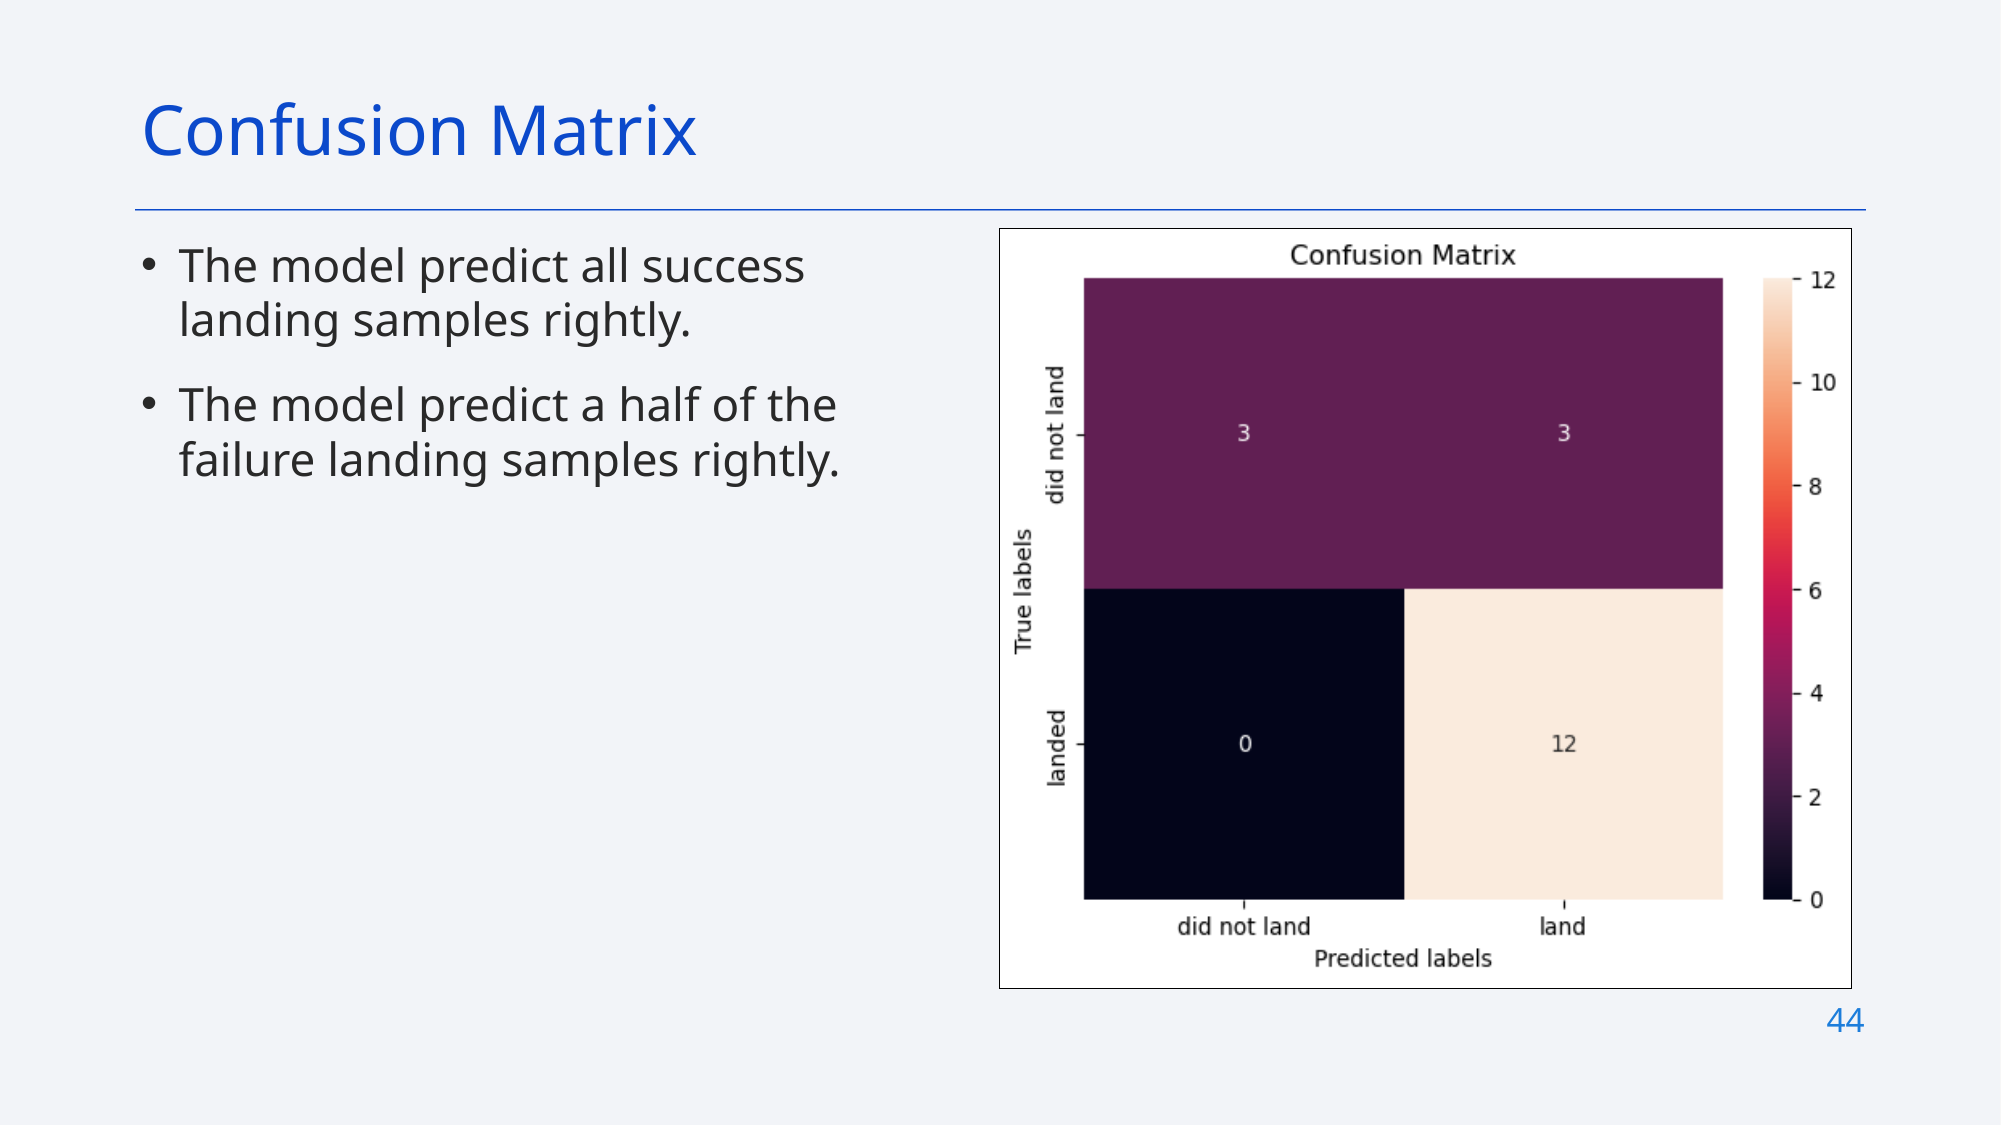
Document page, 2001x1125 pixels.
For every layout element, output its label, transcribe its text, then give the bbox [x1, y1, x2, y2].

slide_number 44 [1429, 988, 1880, 1055]
text_box The model predict all success landing samples rightly. The model predict a half of the failure landing samples rightly. [126, 228, 967, 512]
text_box Confusion Matrix [126, 88, 1852, 179]
picture [0, 0, 2001, 1125]
